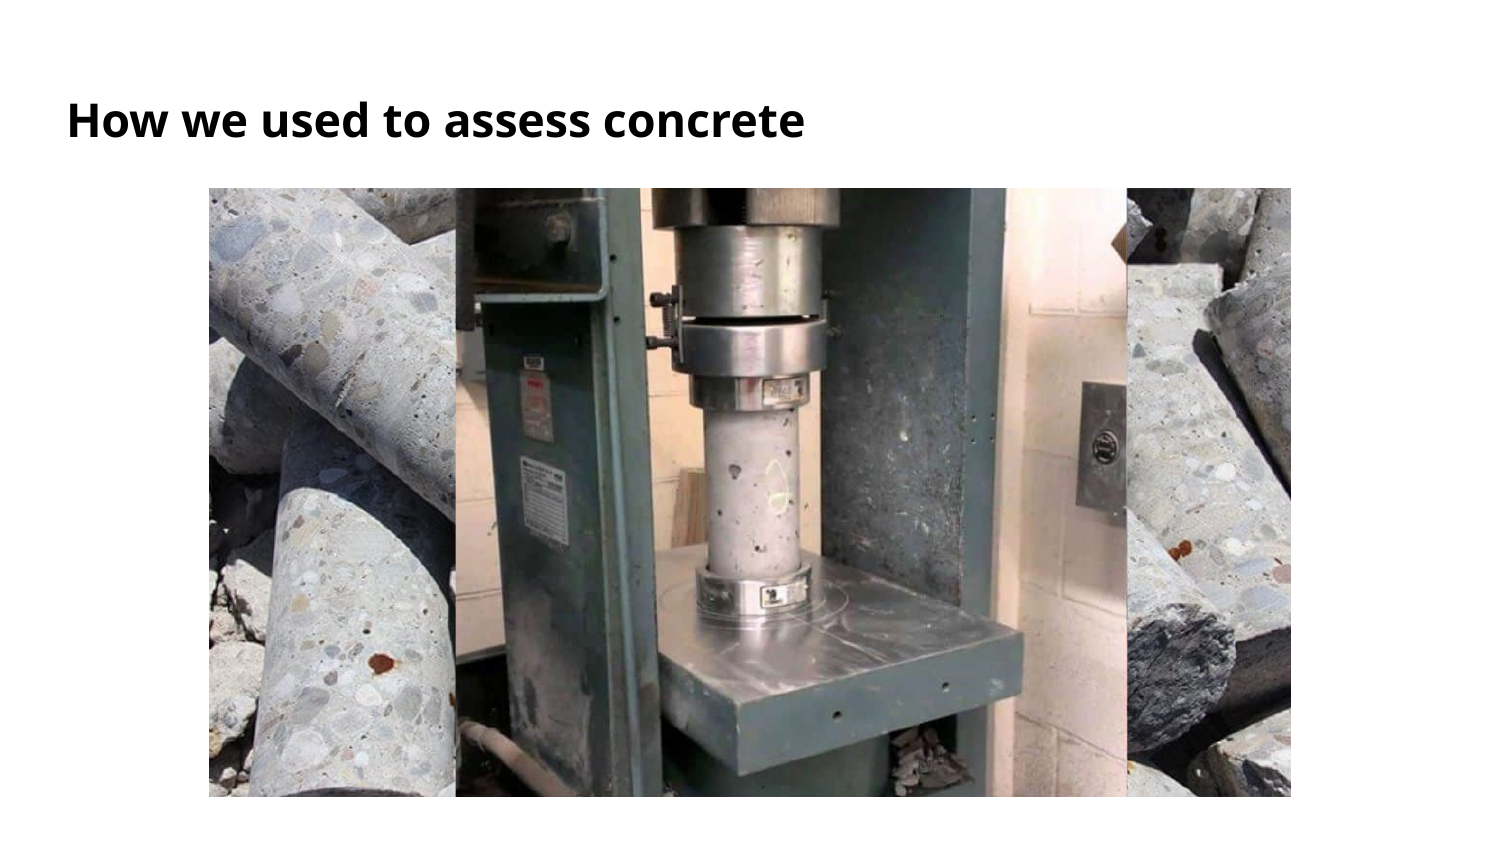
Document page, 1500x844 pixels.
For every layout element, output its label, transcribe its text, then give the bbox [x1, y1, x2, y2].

title How we used to assess concrete [51, 72, 1449, 167]
picture [209, 187, 1291, 797]
